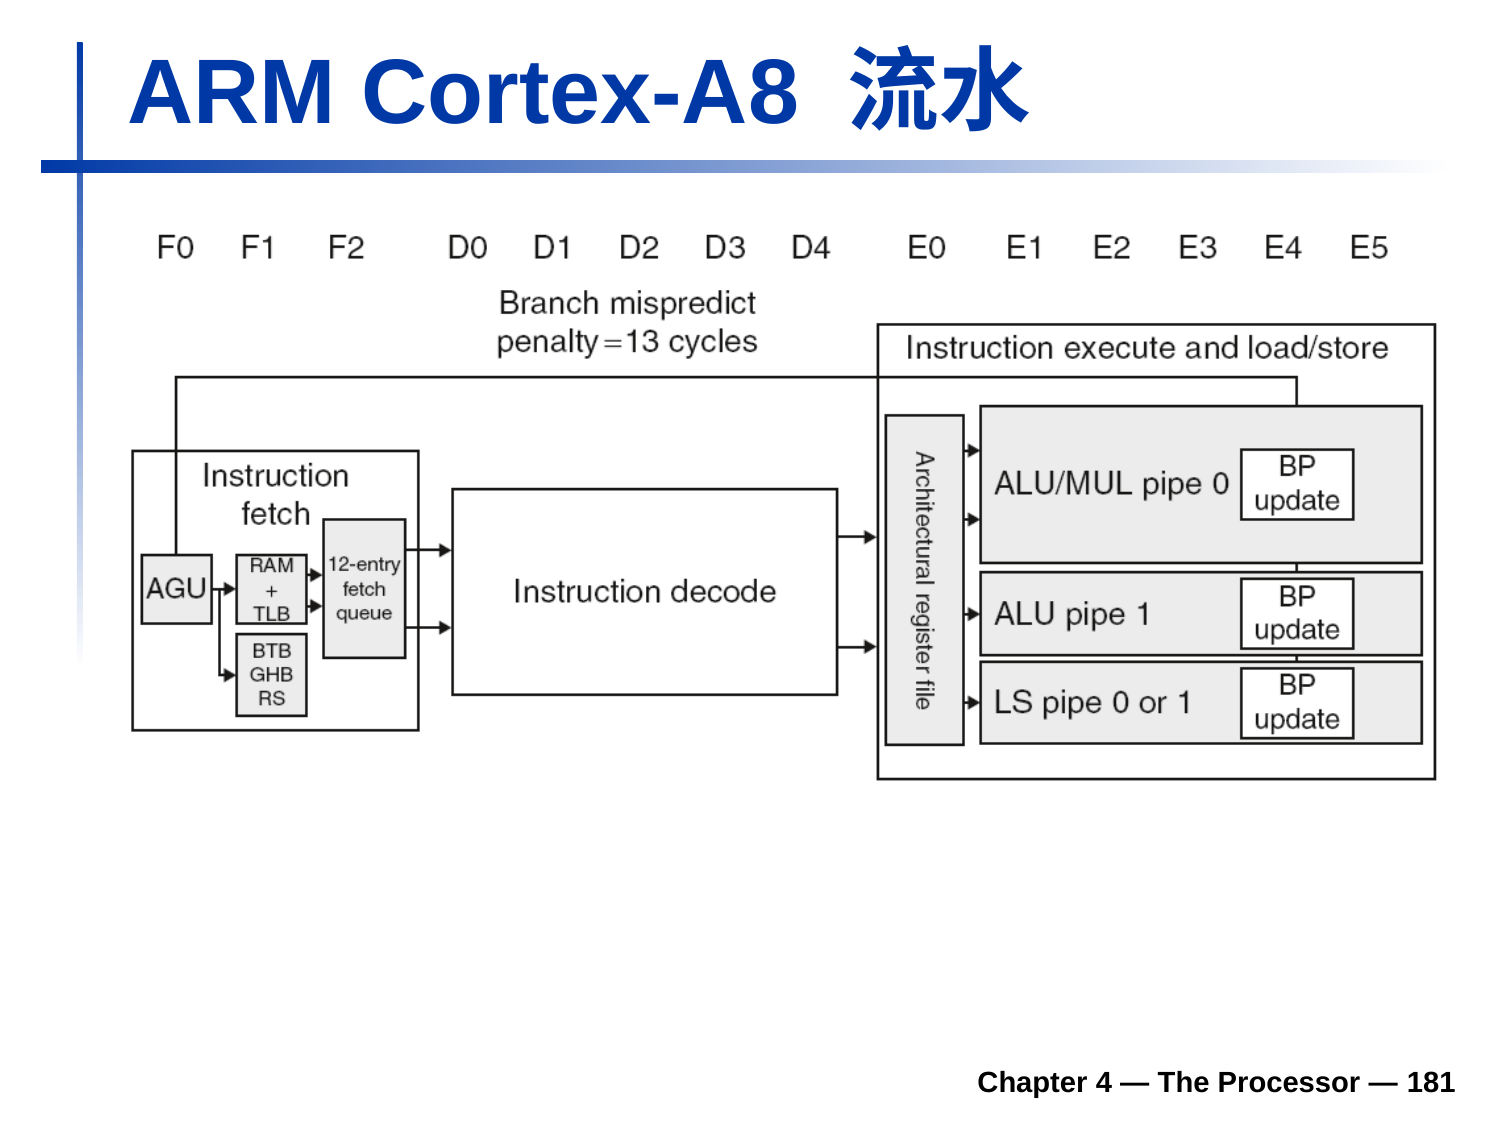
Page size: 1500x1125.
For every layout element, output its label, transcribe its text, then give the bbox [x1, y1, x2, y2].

table_cell 3 [722, 161, 726, 173]
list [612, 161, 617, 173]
picture [88, 206, 1468, 799]
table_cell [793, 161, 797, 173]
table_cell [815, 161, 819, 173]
table_cell Yes [667, 161, 672, 173]
footer Chapter 4 — The Processor — 181 [277, 1046, 1471, 1106]
title ARM Cortex-A8 流水 [112, 23, 1468, 149]
table_cell 3 [700, 161, 706, 173]
